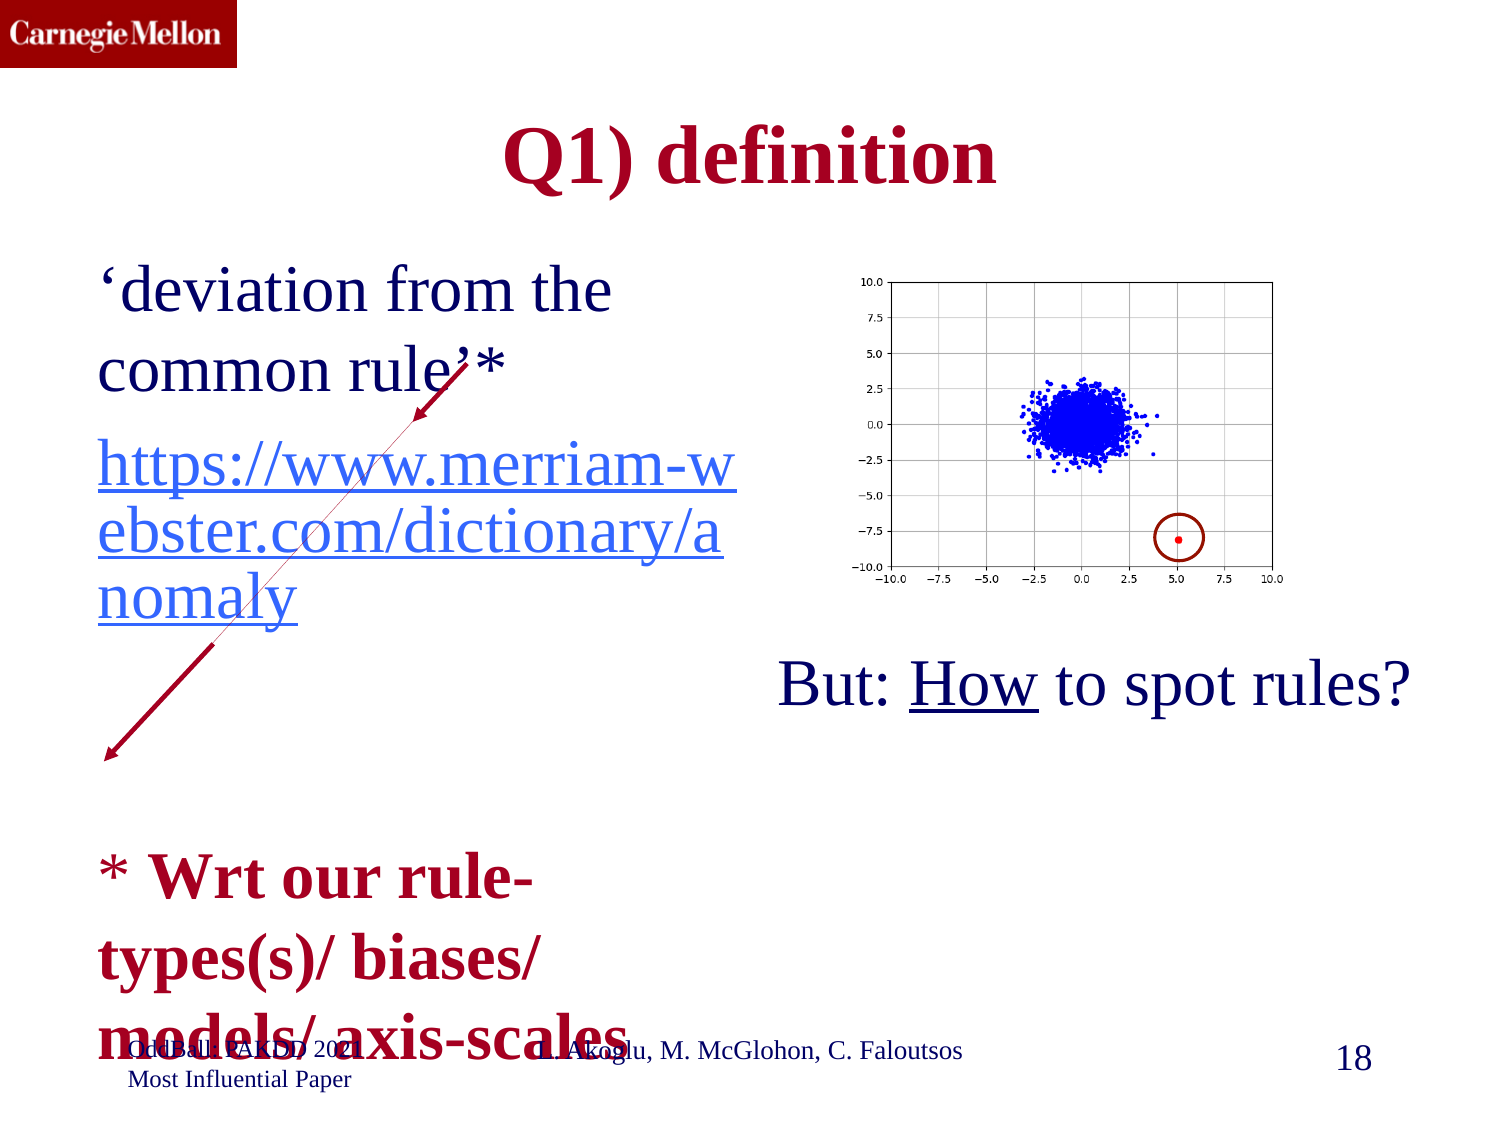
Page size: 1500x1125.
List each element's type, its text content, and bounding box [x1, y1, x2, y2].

list ‘deviation from the common rule’* https://www.merriam-webster.com/dictionary/anomaly * Wrt our rule-types(s)/ biases/ models/ axis-scales [82, 237, 763, 1001]
footer L. Akoglu, M. McGlohon, C. Faloutsos [512, 1024, 988, 1101]
picture [0, 0, 237, 68]
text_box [828, 237, 1322, 607]
slide_number 18 [1074, 1024, 1388, 1101]
title Q1) definition [112, 99, 1388, 213]
text_box But: How to spot rules? [762, 631, 1430, 1000]
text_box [412, 363, 468, 423]
slide_number OddBall: PAKDD 2021 Most Influential Paper [112, 1024, 426, 1101]
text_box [109, 367, 462, 758]
